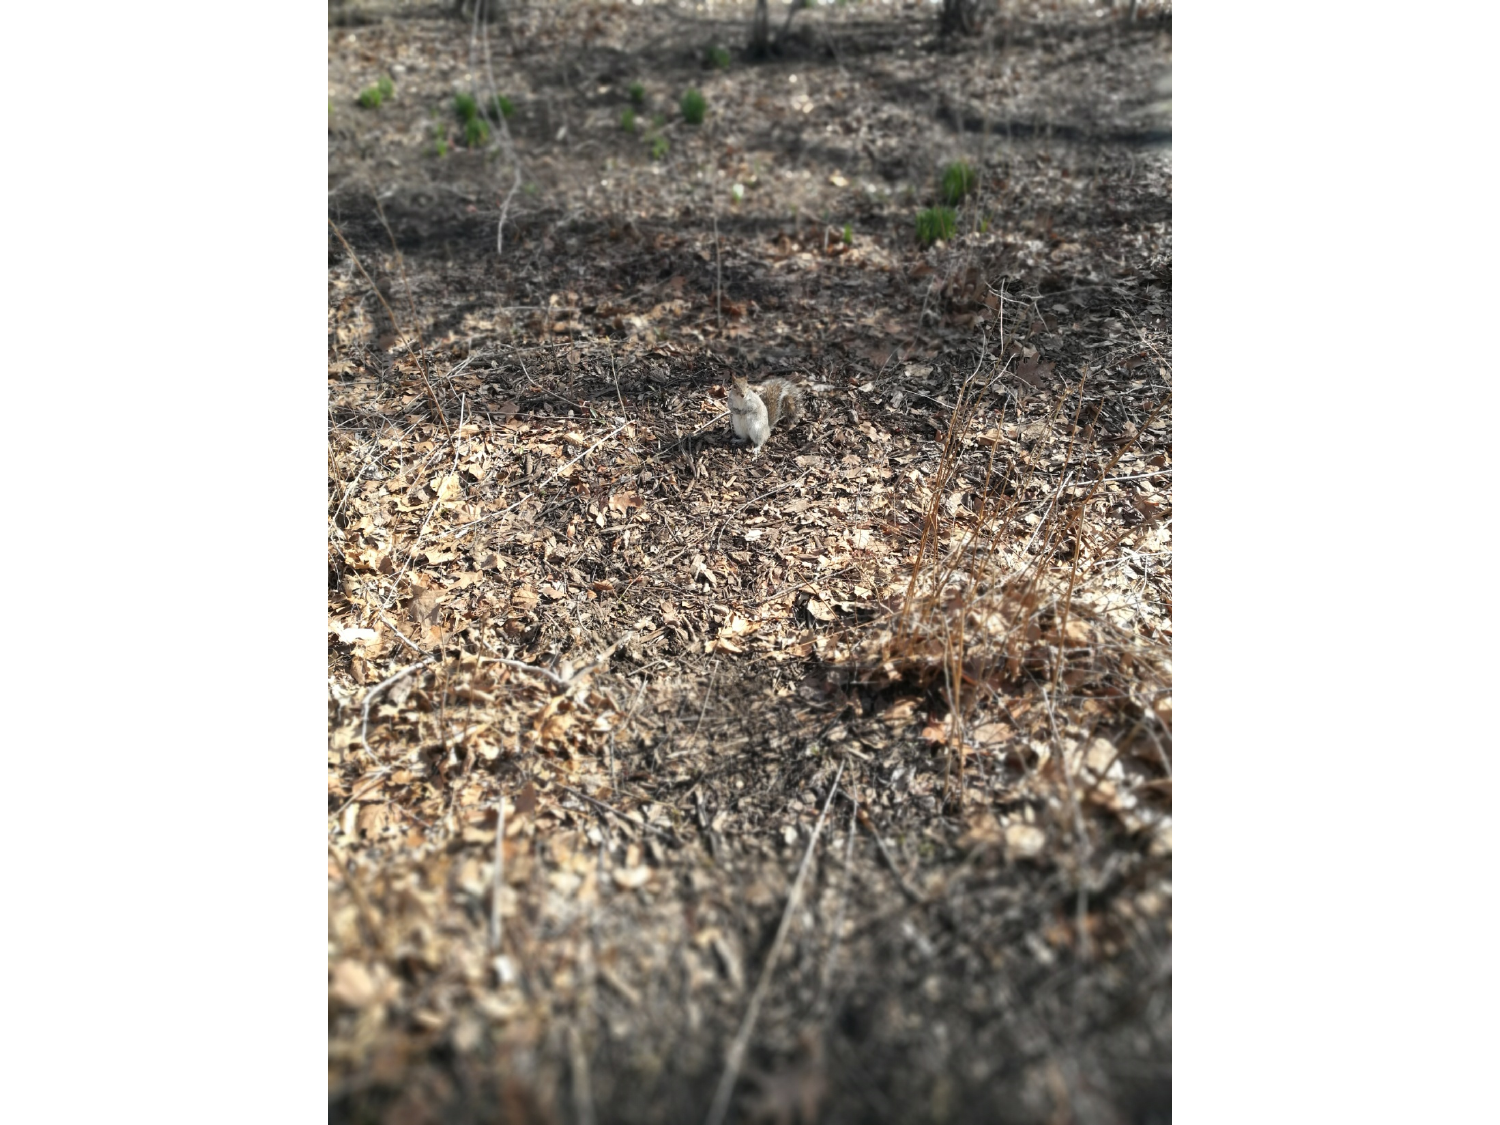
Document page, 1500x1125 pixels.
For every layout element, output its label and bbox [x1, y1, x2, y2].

picture [327, 0, 1173, 1125]
